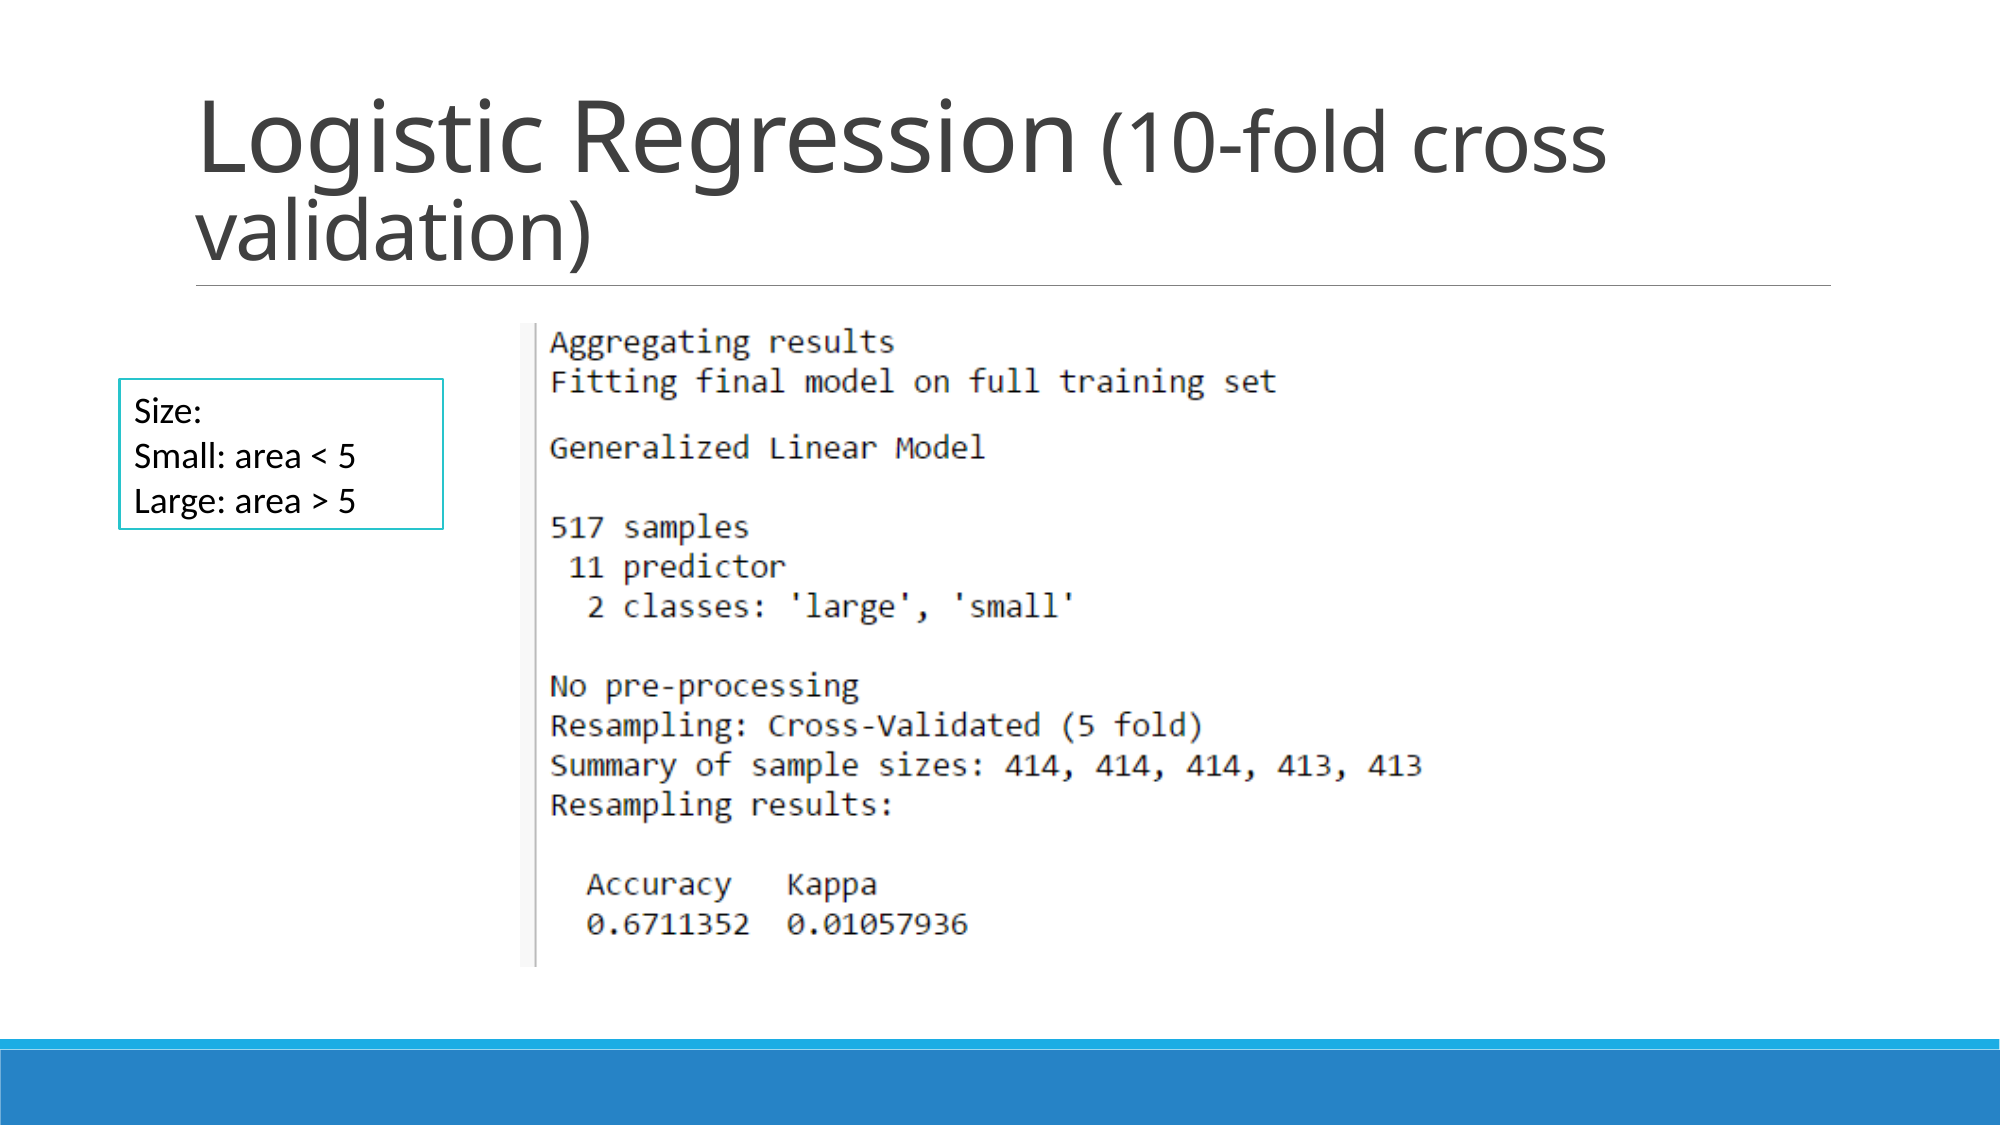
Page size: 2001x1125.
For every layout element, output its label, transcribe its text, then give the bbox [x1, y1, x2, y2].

title Logistic Regression (10-fold cross validation) [180, 47, 1830, 285]
text_box Size: Small: area < 5 Large: area > 5 [118, 378, 444, 530]
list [520, 322, 1480, 968]
